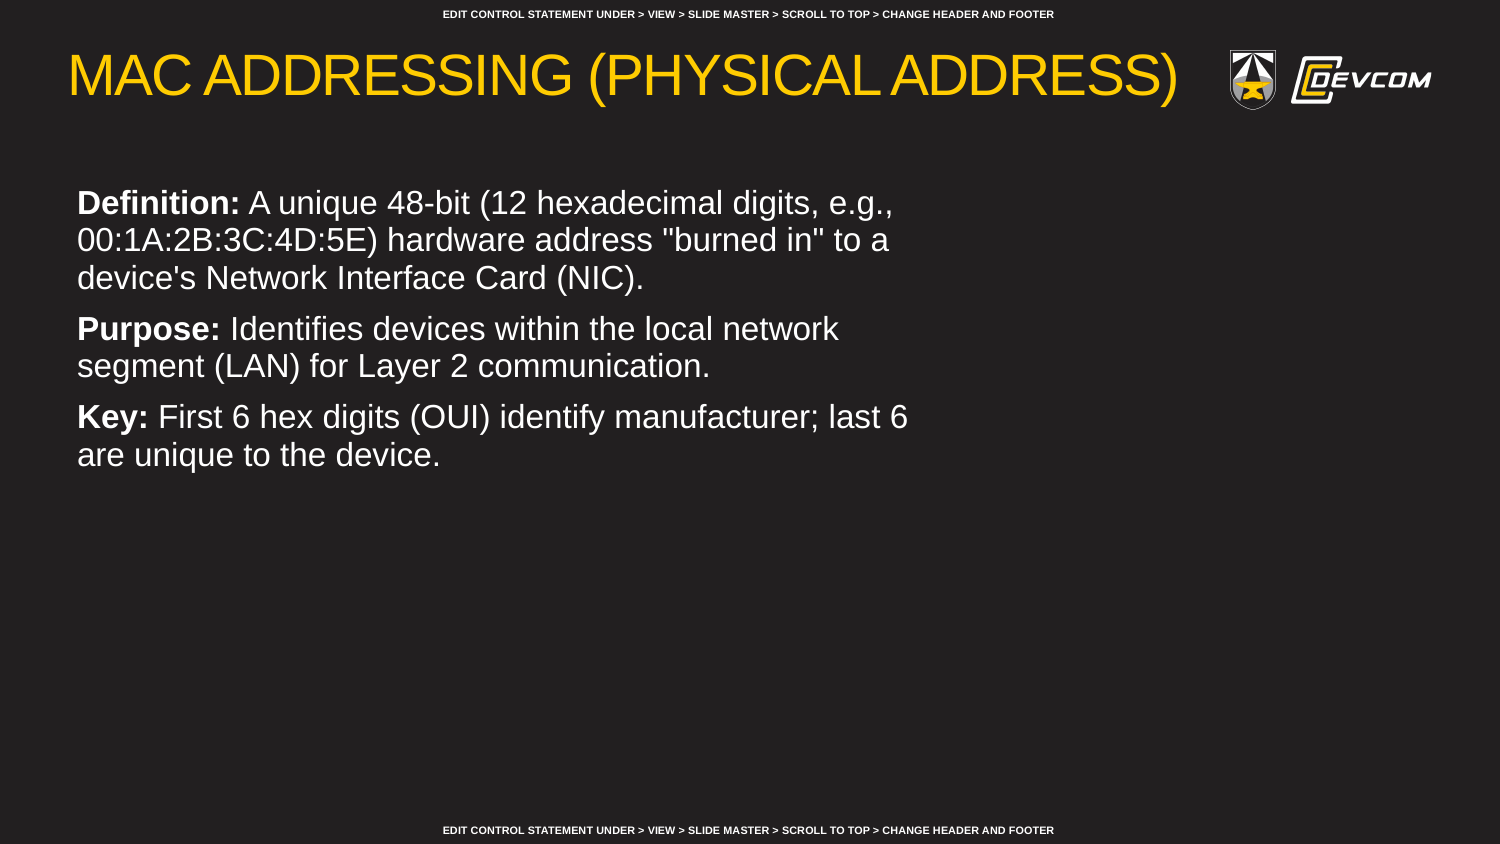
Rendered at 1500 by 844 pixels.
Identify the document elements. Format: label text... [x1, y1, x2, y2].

picture [1293, 50, 1432, 110]
title MAC Addressing (Physical Address) [67, 50, 1293, 197]
text_box Definition: A unique 48-bit (12 hexadecimal digits, e.g., 00:1A:2B:3C:4D:5E) hardware address "burned in" to a device's Network Interface Card (NIC). Purpose: Identifies devices within the local network segment (LAN) for Layer 2 communication. Key: First 6 hex digits (OUI) identify manufacturer; last 6 are unique to the device. [77, 183, 914, 679]
